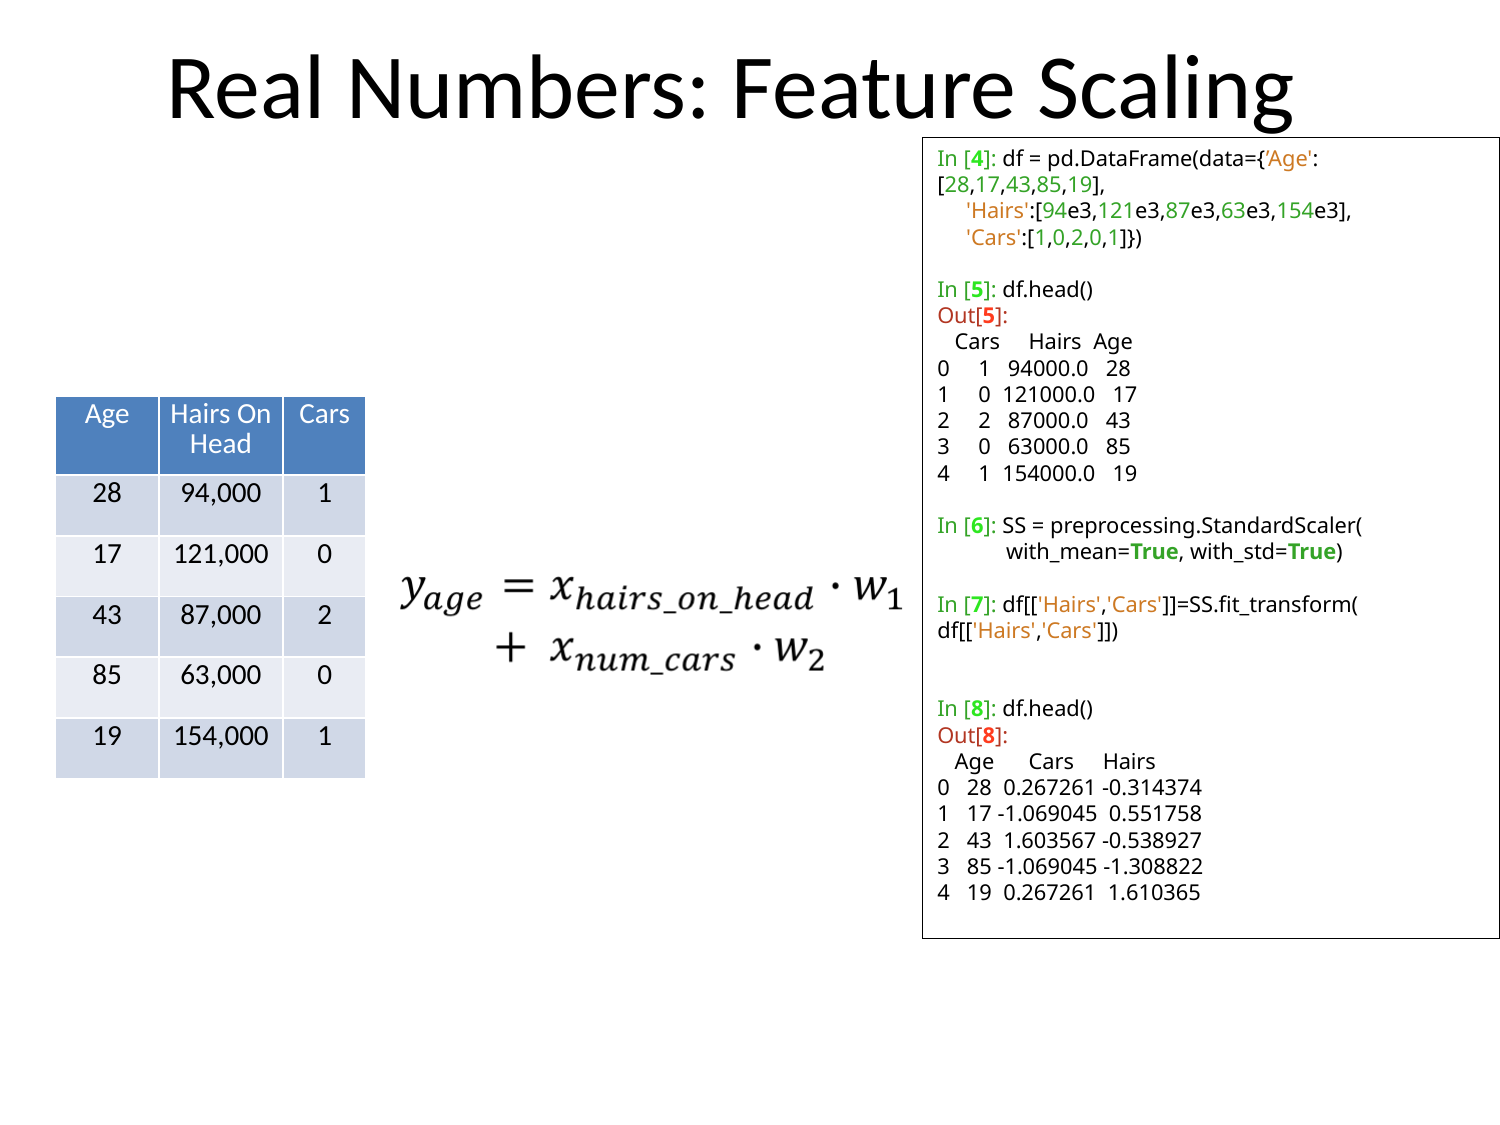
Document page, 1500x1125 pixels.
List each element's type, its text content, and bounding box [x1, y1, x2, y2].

picture [384, 535, 923, 774]
table_cell 0 [284, 658, 365, 717]
table_cell 121,000 [160, 537, 282, 596]
table_cell 1 [284, 476, 365, 535]
title Real Numbers: Feature Scaling [84, 0, 1379, 164]
table_header Age [56, 397, 158, 474]
table_header Cars [284, 397, 365, 474]
table_cell 87,000 [160, 597, 282, 656]
table_cell 1 [284, 719, 365, 778]
table_header Hairs On Head [160, 397, 282, 474]
table_cell 19 [56, 719, 158, 778]
table_cell 2 [284, 597, 365, 656]
text_box In [4]: df = pd.DataFrame(data={’Age':[28,17,43,85,19], 'Hairs':[94e3,121e3,87e3,63e3,154e3], 'Cars':[1,0,2,0,1]}) In [5]: df.head() Out[5]: Cars Hairs Age 0 1 94000.0 28 1 0 121000.0 17 2 2 87000.0 43 3 0 63000.0 85 4 1 154000.0 19 In [6]: SS = preprocessing.StandardScaler( with_mean=True, with_std=True) In [7]: df[['Hairs','Cars']]=SS.fit_transform( df[['Hairs','Cars']]) In [8]: df.head() Out[8]: Age Cars Hairs 0 28 0.267261 -0.314374 1 17 -1.069045 0.551758 2 43 1.603567 -0.538927 3 85 -1.069045 -1.308822 4 19 0.267261 1.610365 [922, 137, 1500, 939]
table_cell 85 [56, 658, 158, 717]
table_cell 94,000 [160, 476, 282, 535]
table_cell 0 [284, 537, 365, 596]
table_cell 28 [56, 476, 158, 535]
table_cell 63,000 [160, 658, 282, 717]
table_cell 17 [56, 537, 158, 596]
table_cell 154,000 [160, 719, 282, 778]
table_cell 43 [56, 597, 158, 656]
